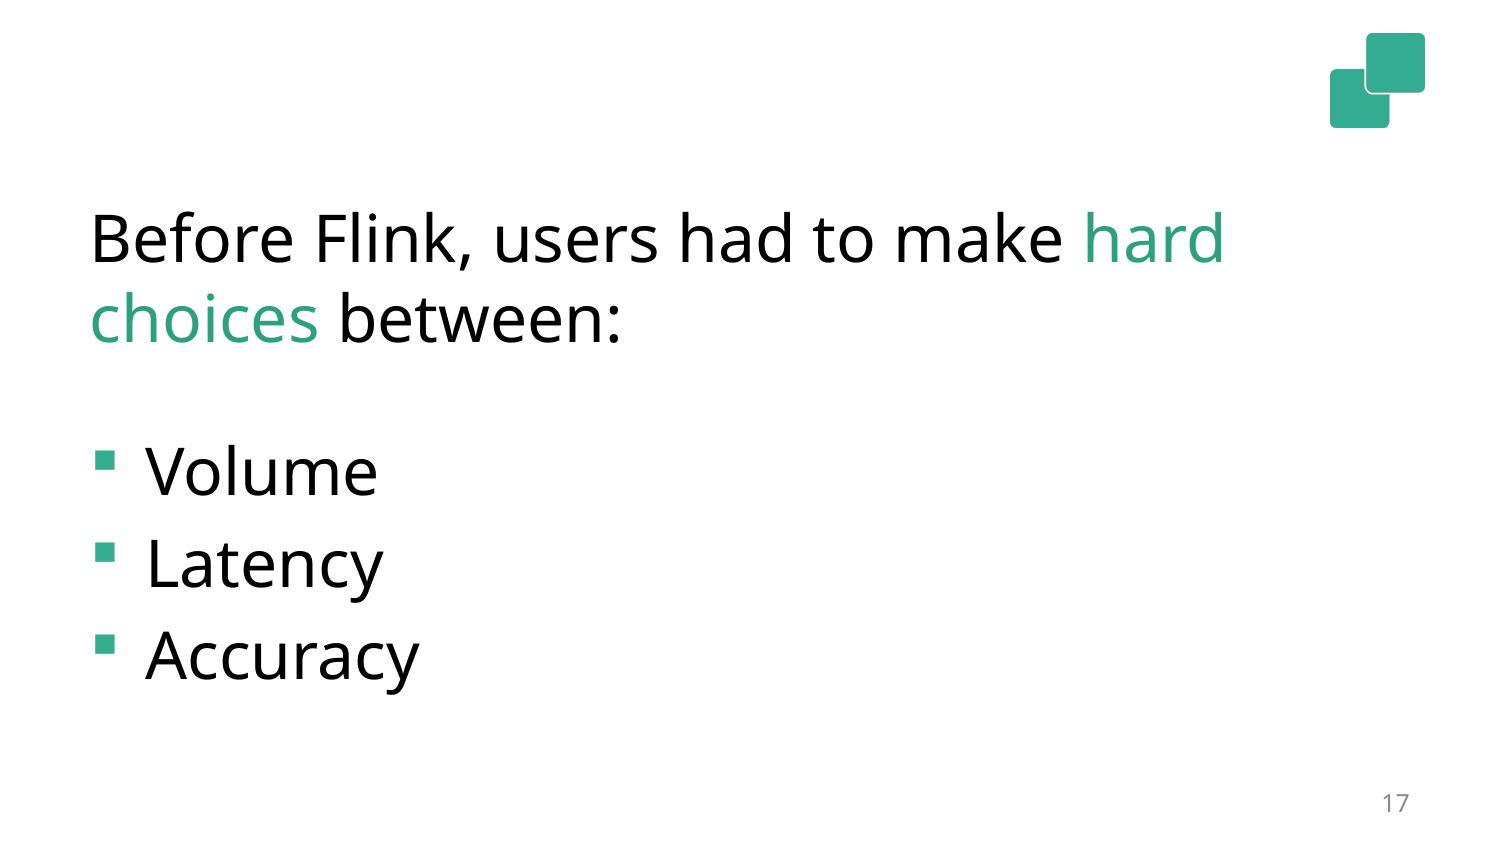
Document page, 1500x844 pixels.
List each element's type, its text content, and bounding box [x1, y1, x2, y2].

picture [1330, 33, 1425, 128]
text_box Before Flink, users had to make hard choices between: Volume Latency Accuracy [74, 189, 1425, 704]
slide_number 17 [1074, 782, 1425, 827]
